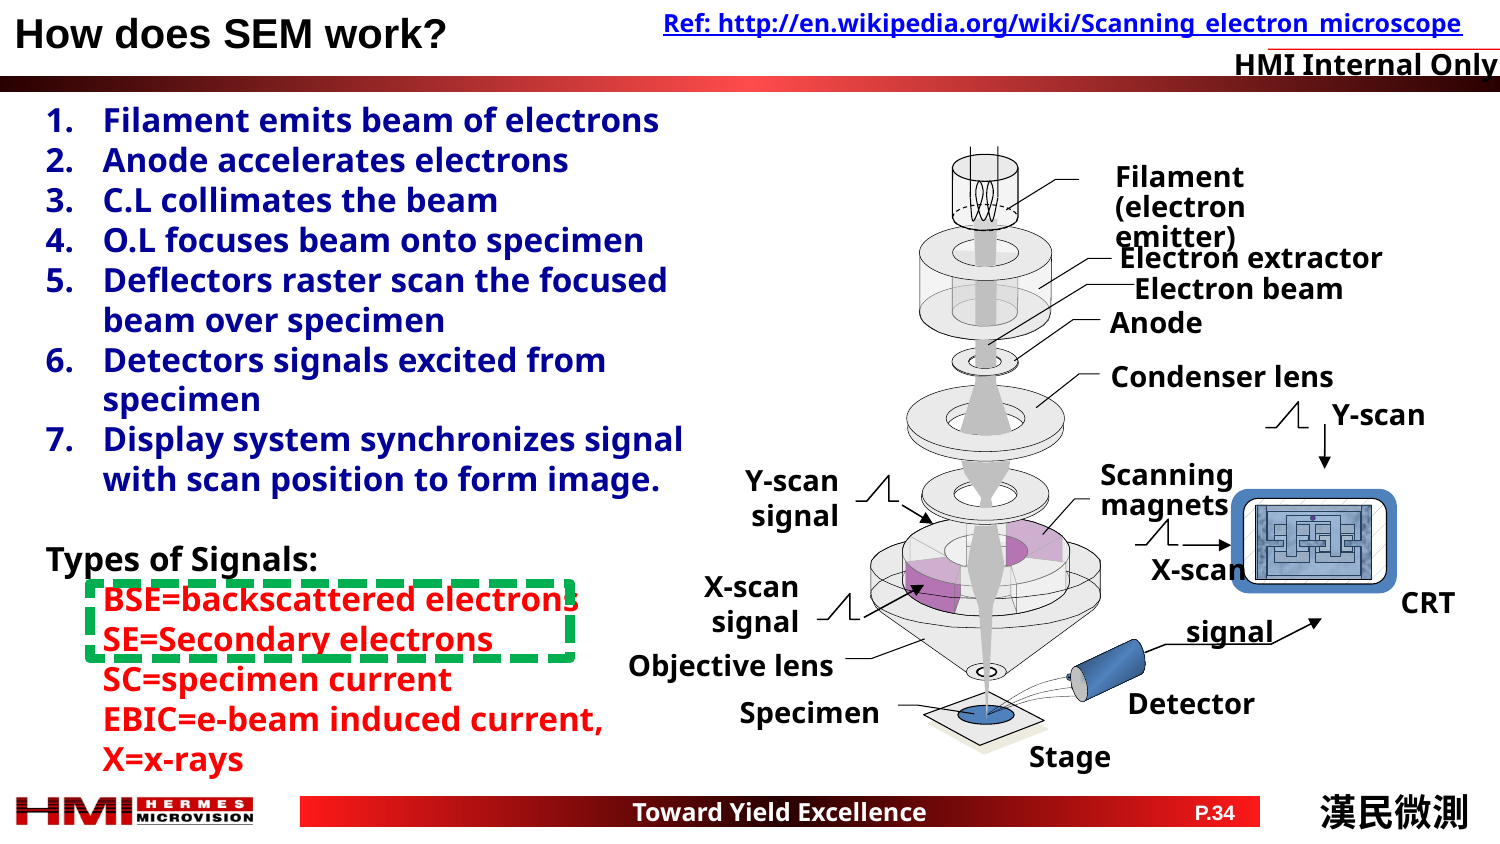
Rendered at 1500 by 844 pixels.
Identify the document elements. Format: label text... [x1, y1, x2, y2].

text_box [609, 146, 1470, 783]
picture [15, 796, 255, 826]
text_box Filament emits beam of electrons Anode accelerates electrons C.L collimates the beam O.L focuses beam onto specimen Deflectors raster scan the focused beam over specimen Detectors signals excited from specimen Display system synchronizes signal with scan position to form image. Types of Signals: BSE=backscattered electrons SE=Secondary electrons SC=specimen current EBIC=e-beam induced current, X=x-rays [30, 91, 750, 786]
text_box Ref: http://en.wikipedia.org/wiki/Scanning_electron_microscope [648, 0, 1500, 49]
text_box [89, 583, 570, 659]
text_box How does SEM work? [1, 0, 461, 63]
